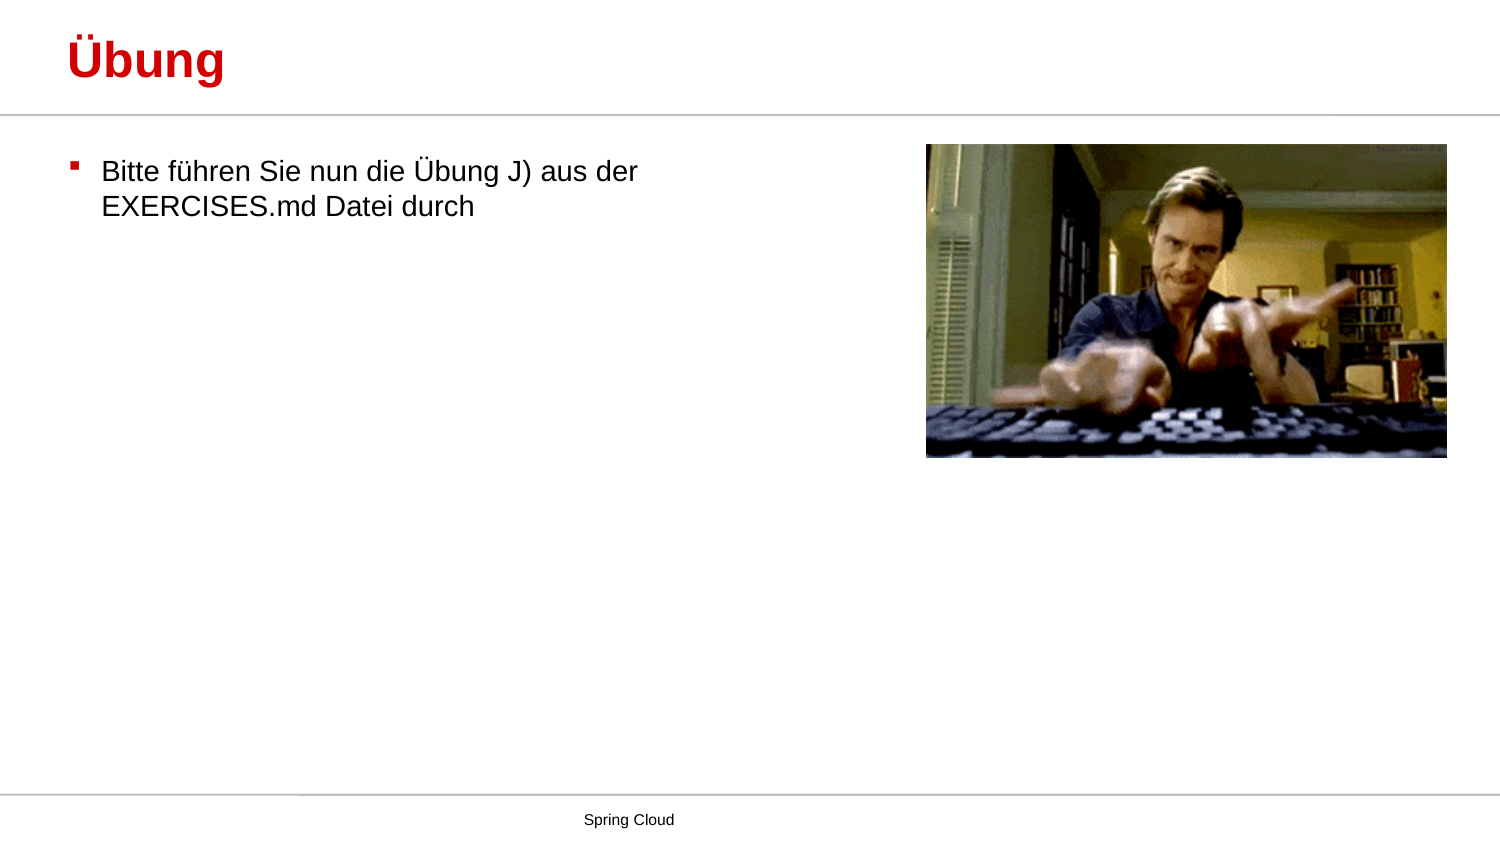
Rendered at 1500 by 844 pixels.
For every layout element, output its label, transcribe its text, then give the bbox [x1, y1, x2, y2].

list Bitte führen Sie nun die Übung J) aus der EXERCISES.md Datei durch [53, 144, 869, 765]
picture [926, 144, 1448, 458]
title Übung [53, 0, 1058, 115]
slide_number Spring Cloud [583, 794, 1260, 844]
